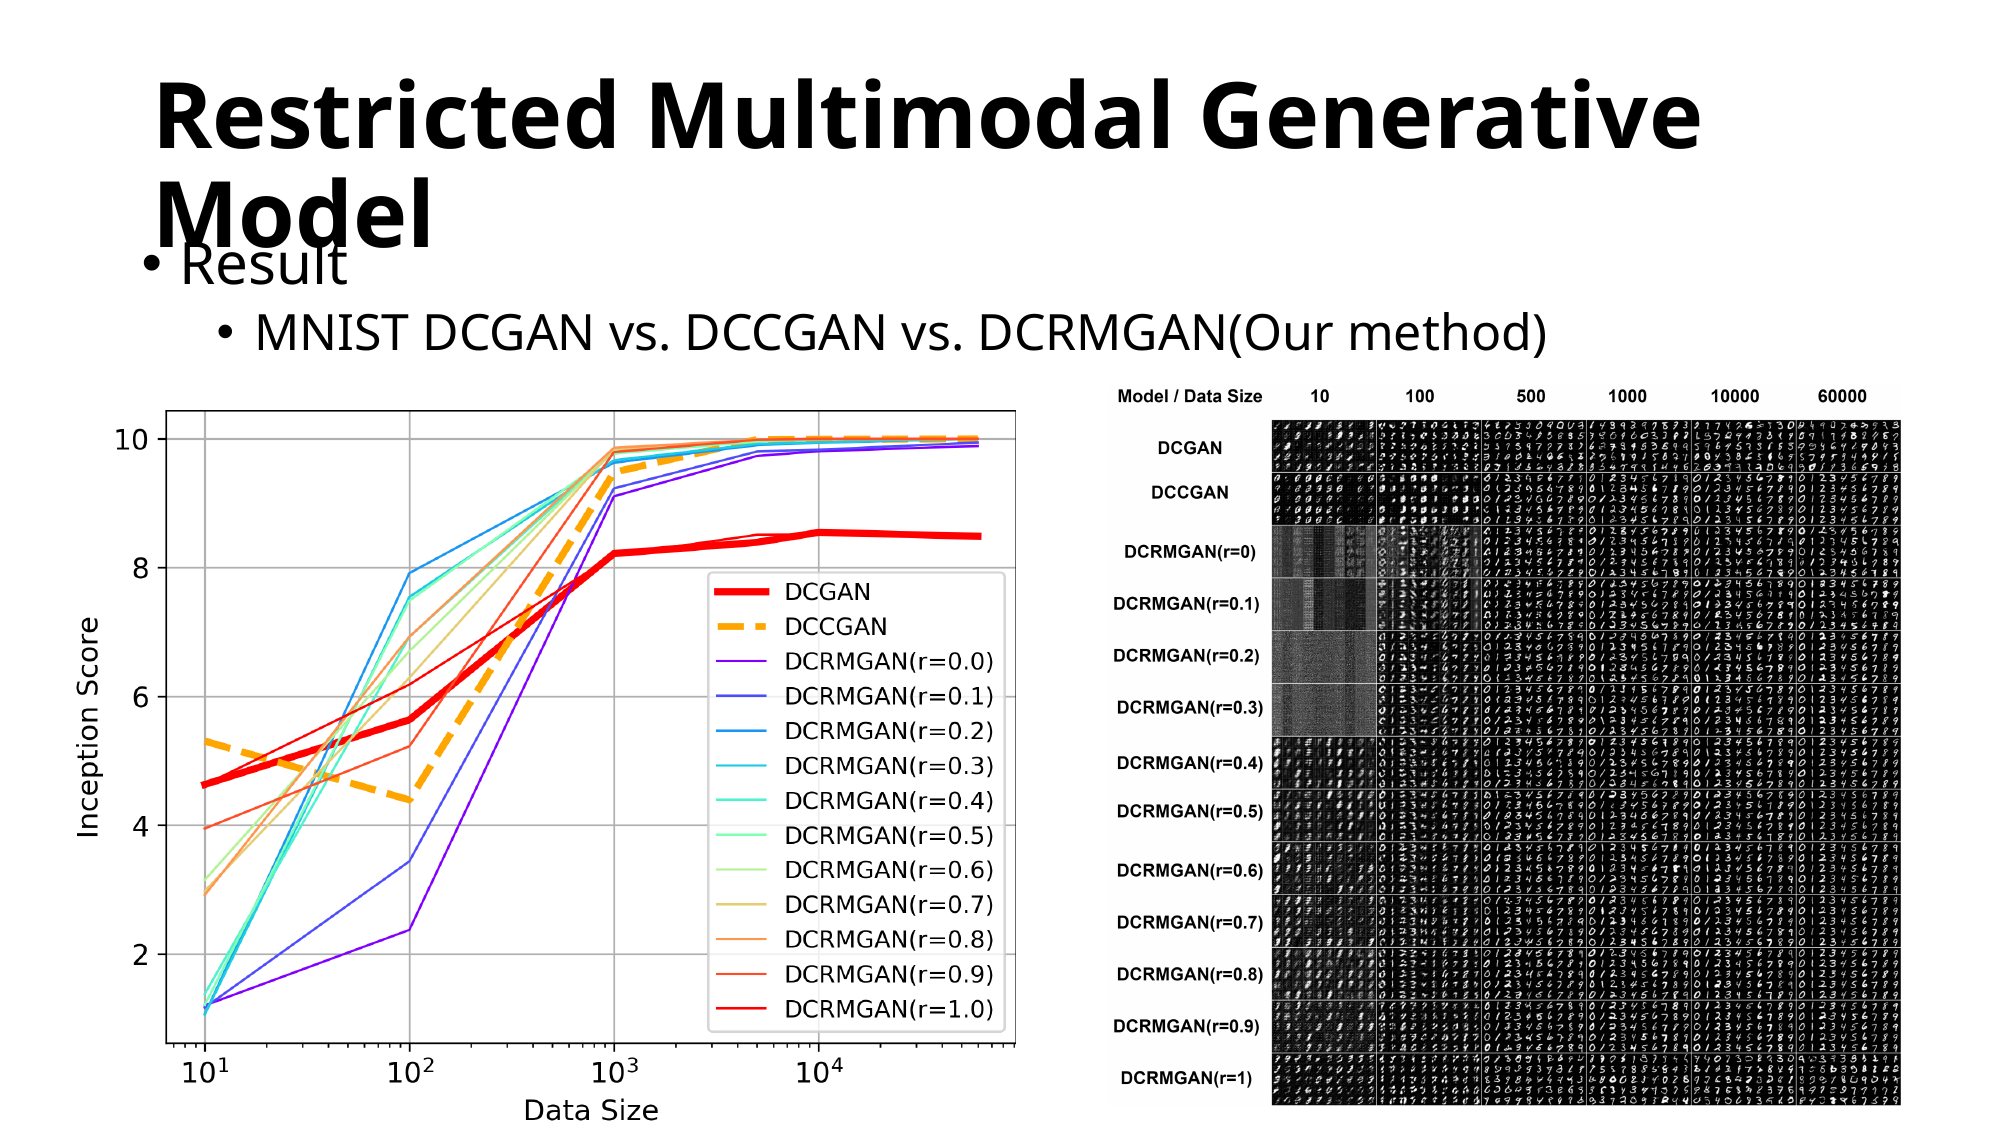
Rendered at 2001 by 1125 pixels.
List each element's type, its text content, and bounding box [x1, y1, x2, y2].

picture [76, 409, 1016, 1125]
picture [1108, 385, 1902, 1107]
list Result MNIST DCGAN vs. DCCGAN vs. DCRMGAN(Our method) [126, 226, 1852, 941]
title Restricted Multimodal Generative Model [137, 59, 1863, 278]
